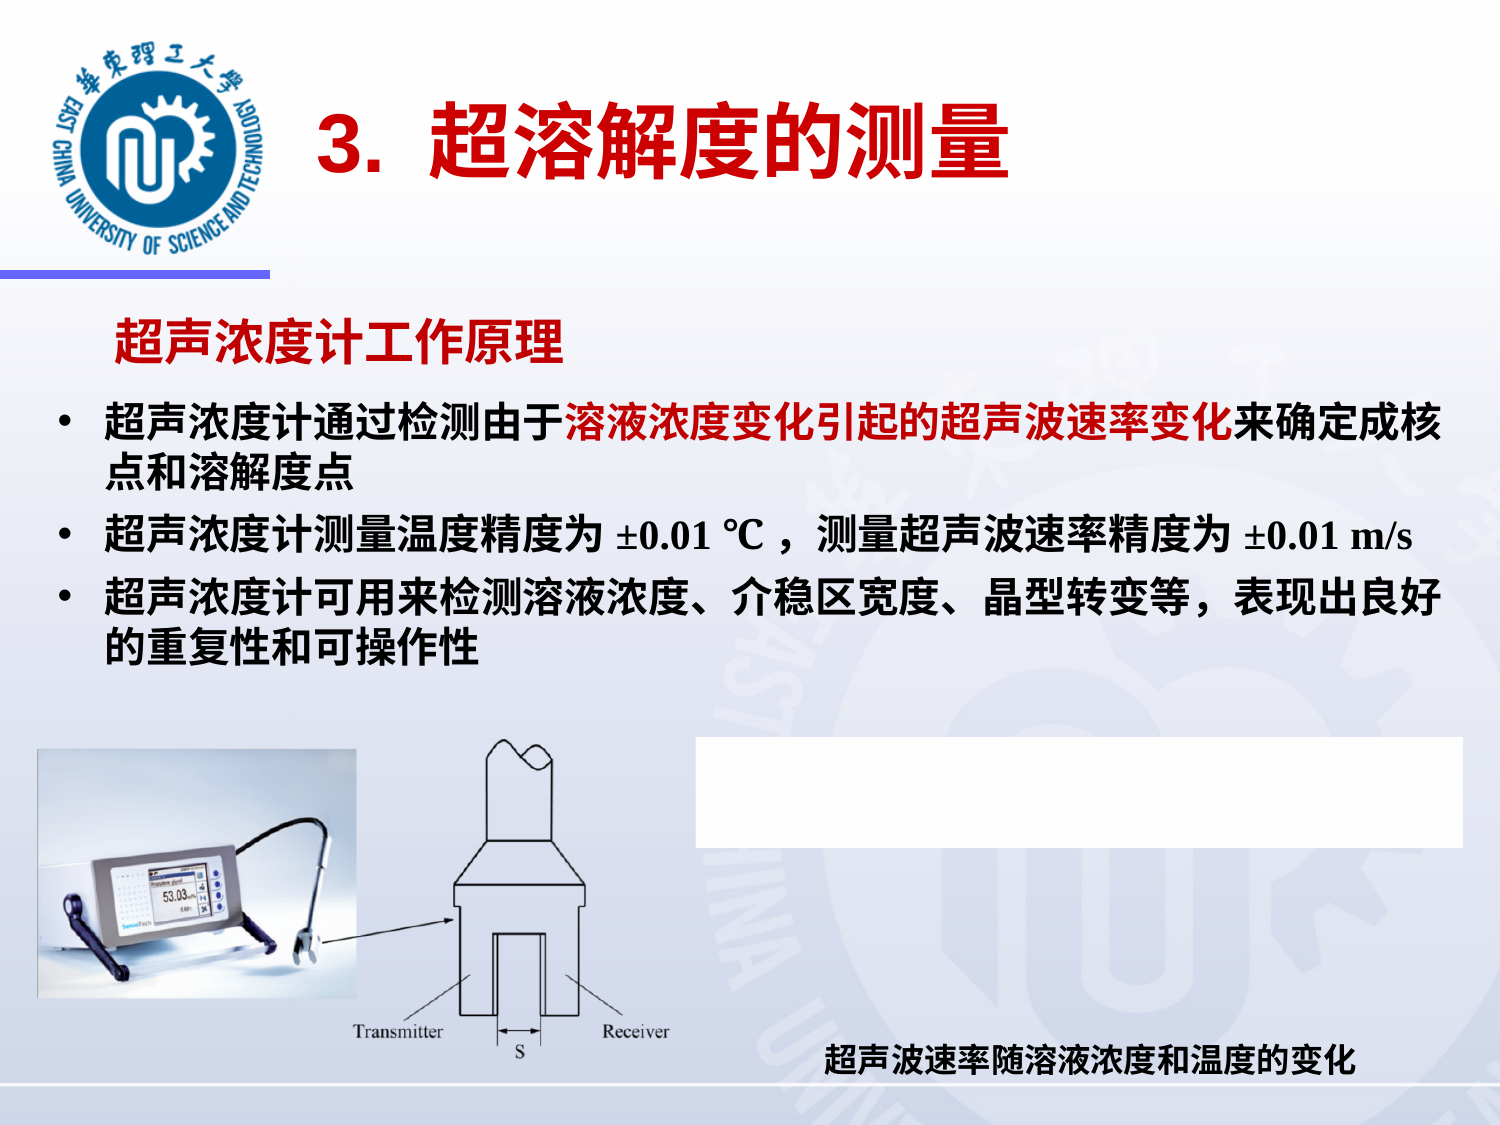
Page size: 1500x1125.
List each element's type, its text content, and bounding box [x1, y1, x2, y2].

text_box [51, 678, 1425, 1074]
title 3. 超溶解度的测量 [301, 45, 1425, 233]
text_box 超声浓度计工作原理 超声浓度计通过检测由于溶液浓度变化引起的超声波速率变化来确定成核点和溶解度点 超声浓度计测量温度精度为±0.01 ℃，测量超声波速率精度为±0.01 m/s 超声浓度计可用来检测溶液浓度、介稳区宽度、晶型转变等，表现出良好的重复性和可操作性 [42, 272, 1458, 678]
text_box 超声波速率随溶液浓度和温度的变化 [809, 1032, 1372, 1087]
picture [0, 1, 1500, 1125]
